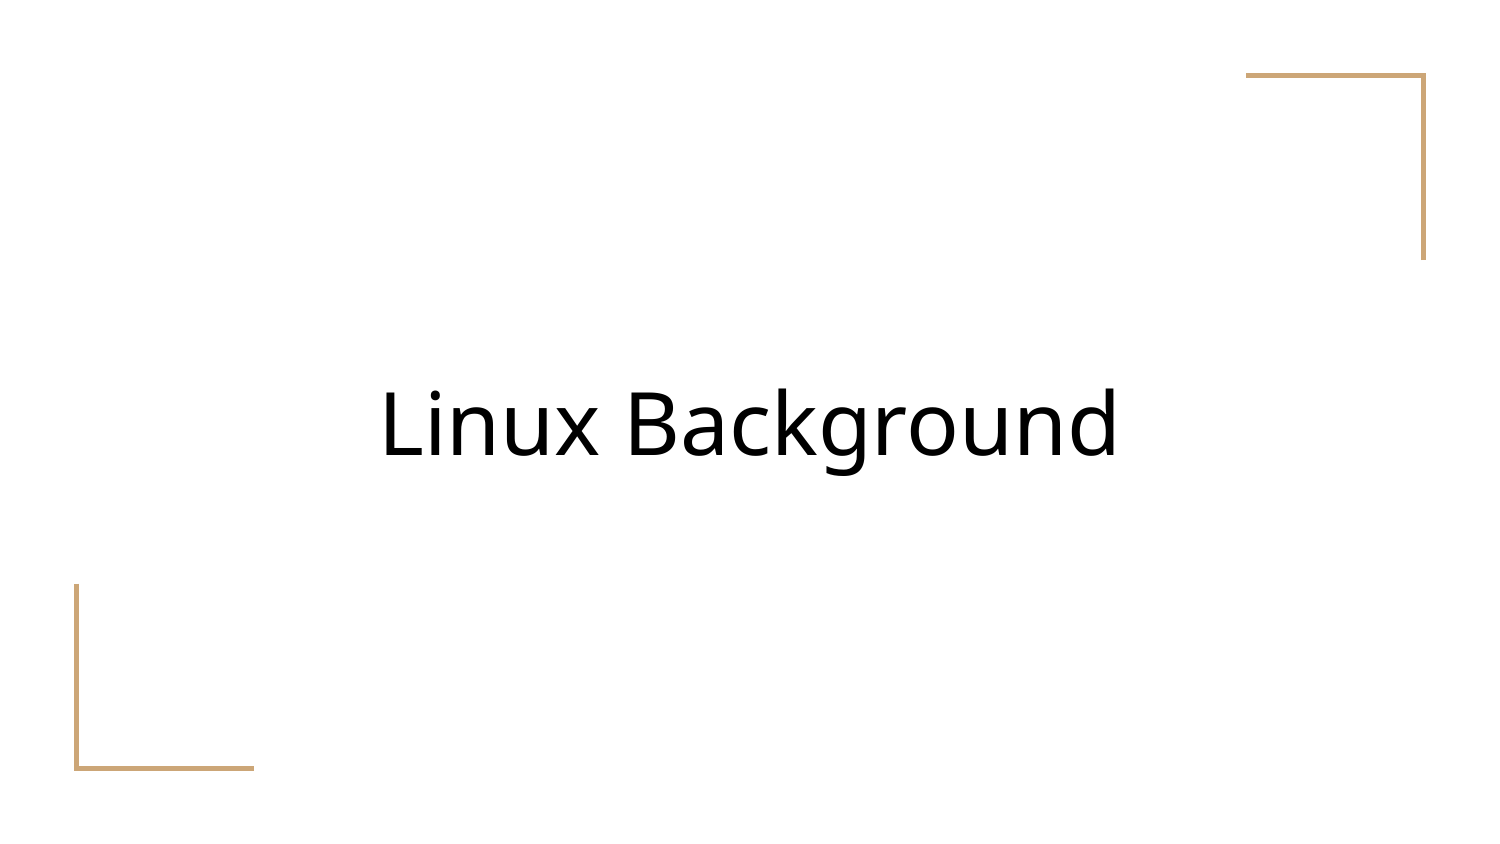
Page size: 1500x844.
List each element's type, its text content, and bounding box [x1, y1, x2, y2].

title Linux Background [126, 296, 1374, 548]
